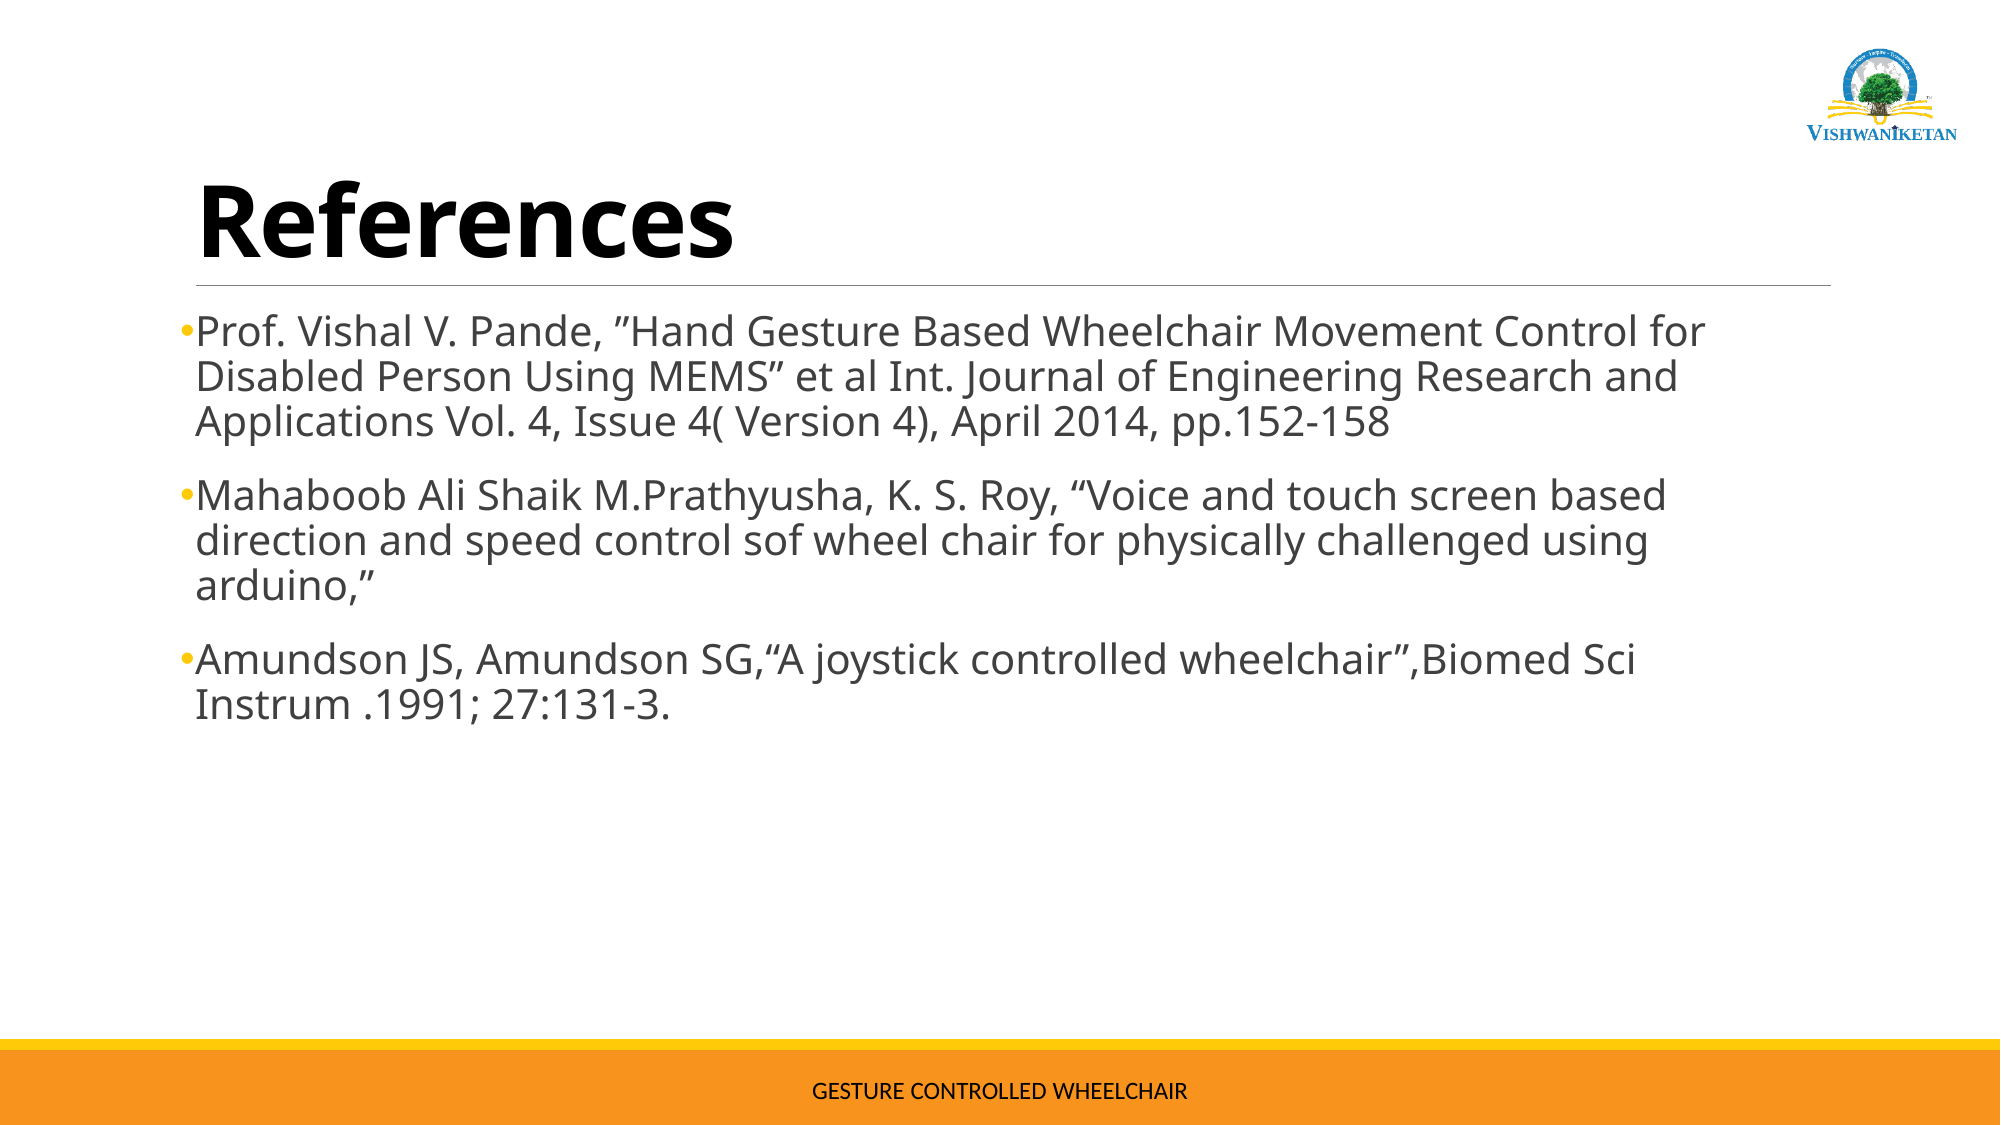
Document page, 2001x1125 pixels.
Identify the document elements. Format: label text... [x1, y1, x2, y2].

title References [180, 47, 1830, 285]
picture [1804, 46, 1963, 144]
list Prof. Vishal V. Pande, ”Hand Gesture Based Wheelchair Movement Control for Disabled Person Using MEMS” et al Int. Journal of Engineering Research and Applications Vol. 4, Issue 4( Version 4), April 2014, pp.152-158 Mahaboob Ali Shaik M.Prathyusha, K. S. Roy, “Voice and touch screen based direction and speed control sof wheel chair for physically challenged using arduino,” Amundson JS, Amundson SG,“A joystick controlled wheelchair”,Biomed Sci Instrum .1991; 27:131-3. [180, 302, 1830, 963]
footer Gesture controlled wheelchair [604, 1059, 1396, 1120]
